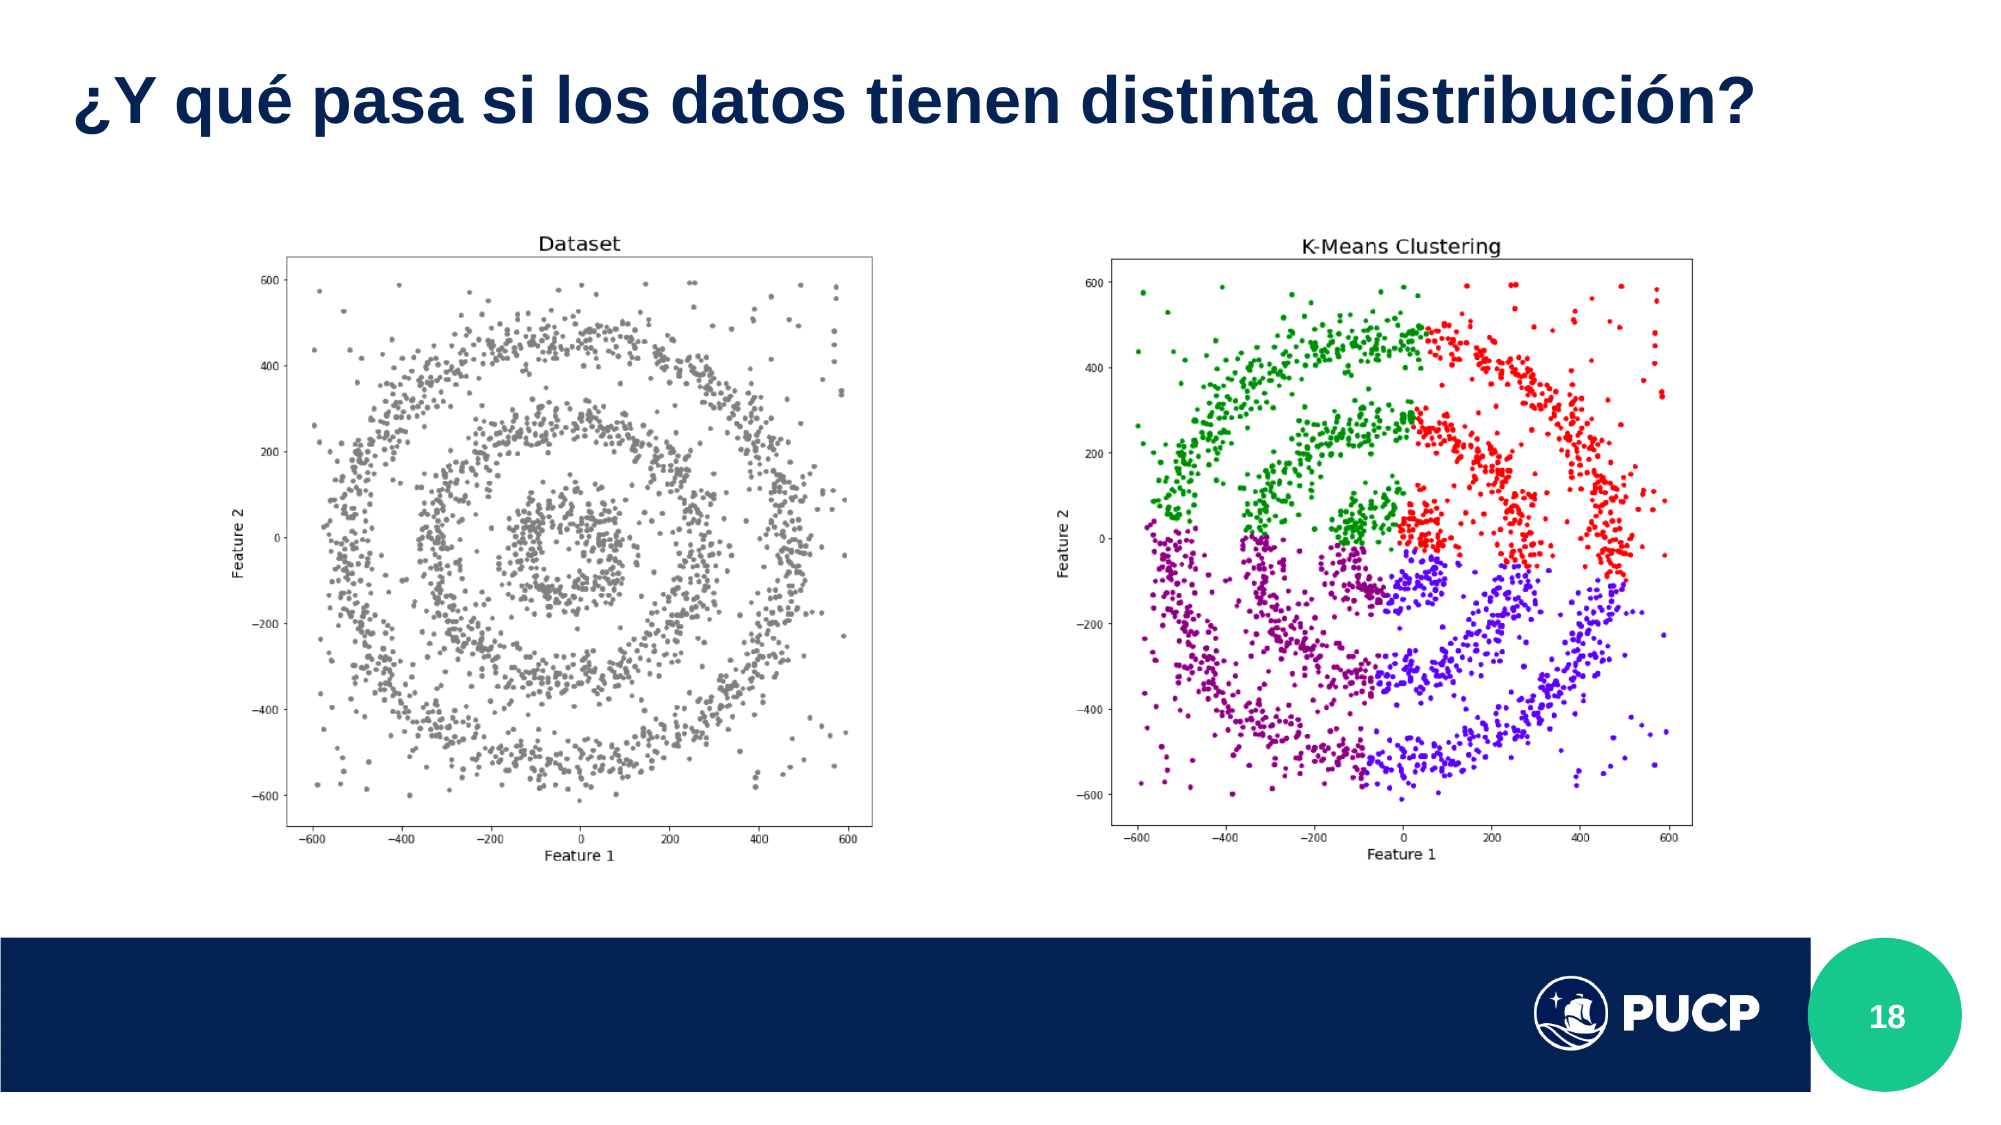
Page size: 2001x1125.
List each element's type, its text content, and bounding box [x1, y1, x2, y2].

picture [0, 937, 1811, 1092]
text_box ¿Y qué pasa si los datos tienen distinta distribución? [57, 50, 1837, 153]
picture [218, 223, 898, 869]
picture [1044, 224, 1722, 873]
slide_number 18 [1836, 984, 1939, 1045]
